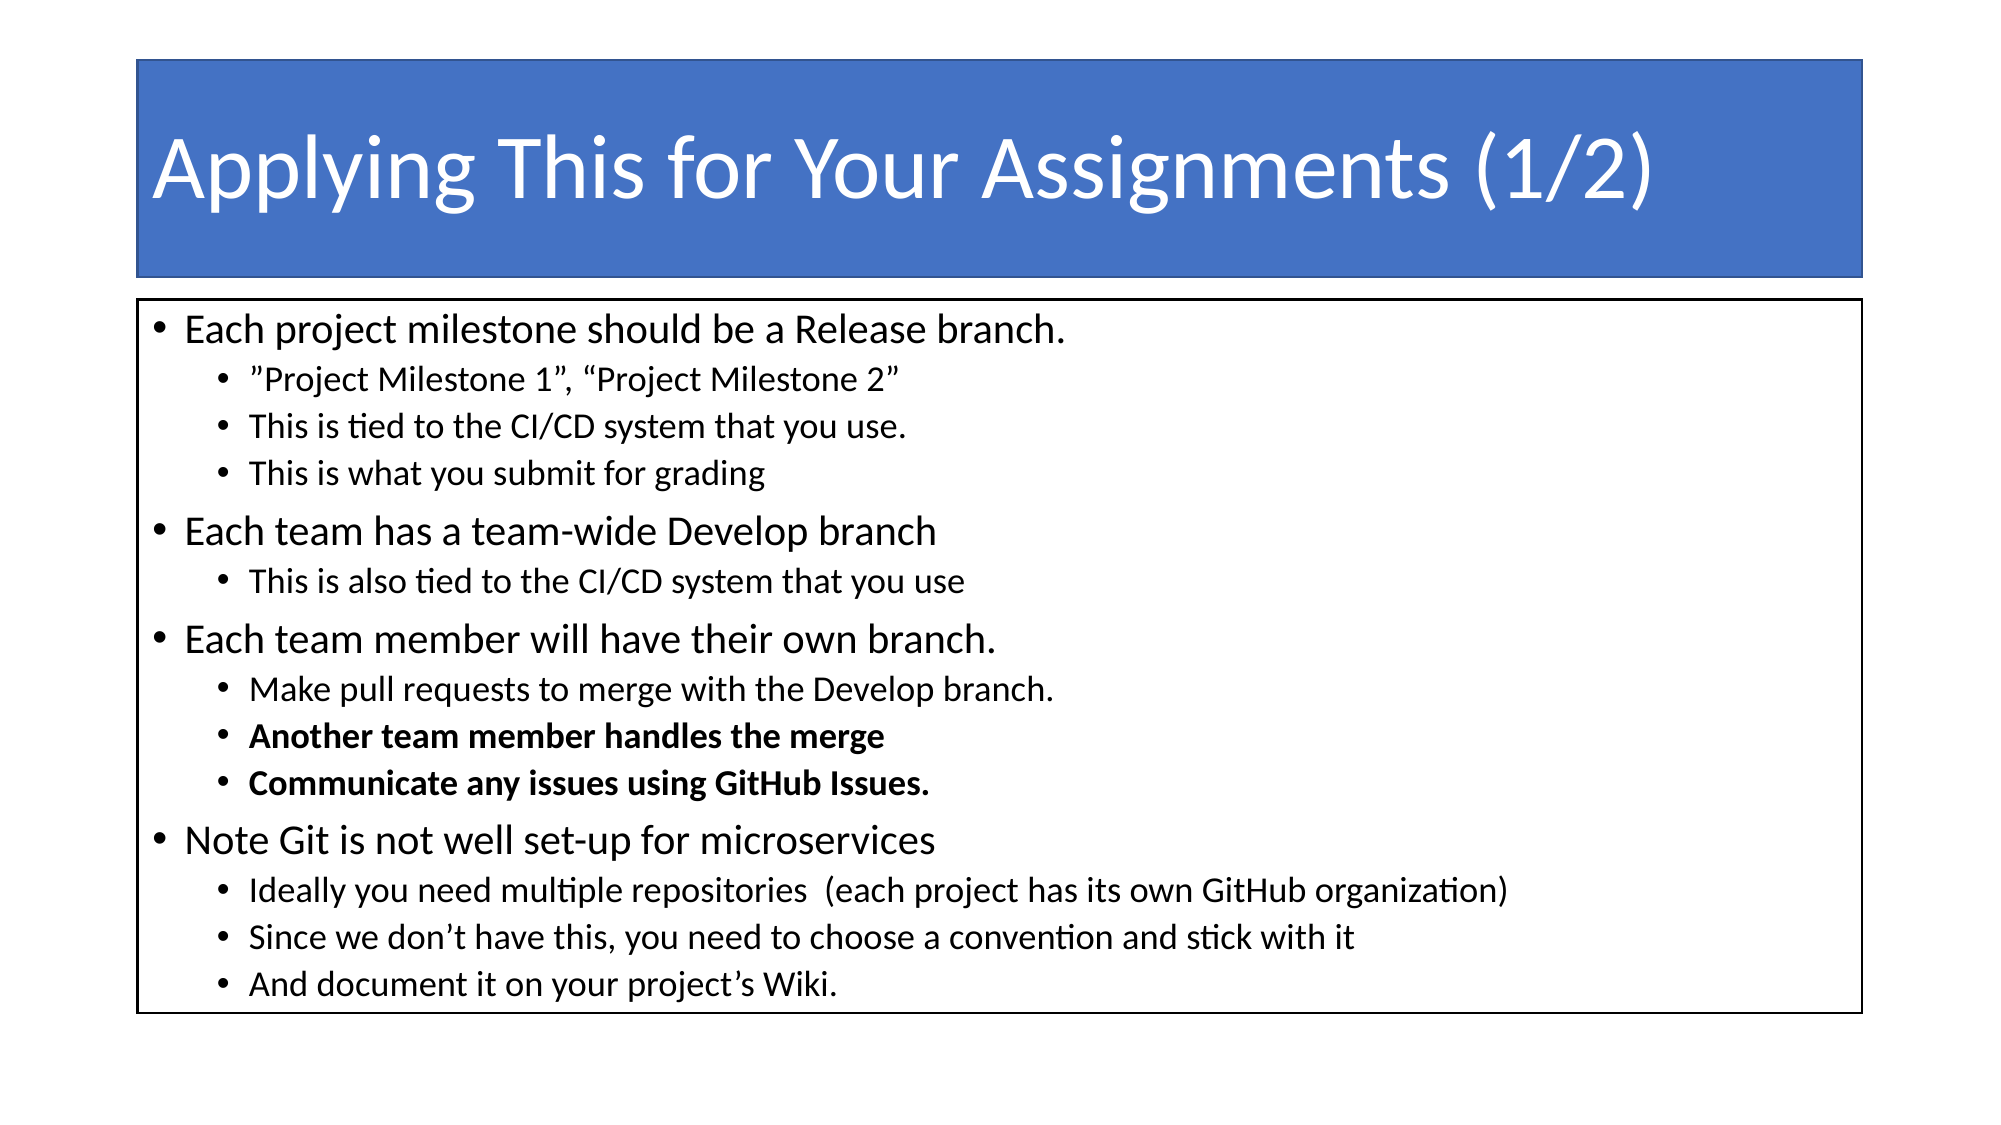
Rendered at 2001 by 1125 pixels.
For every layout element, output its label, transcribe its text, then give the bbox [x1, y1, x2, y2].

title Applying This for Your Assignments (1/2) [136, 59, 1863, 278]
list Each project milestone should be a Release branch. ”Project Milestone 1”, “Project Milestone 2” This is tied to the CI/CD system that you use. This is what you submit for grading Each team has a team-wide Develop branch This is also tied to the CI/CD system that you use Each team member will have their own branch. Make pull requests to merge with the Develop branch. Another team member handles the merge Communicate any issues using GitHub Issues. Note Git is not well set-up for microservices Ideally you need multiple repositories (each project has its own GitHub organization) Since we don’t have this, you need to choose a convention and stick with it And document it on your project’s Wiki. [136, 298, 1863, 1014]
